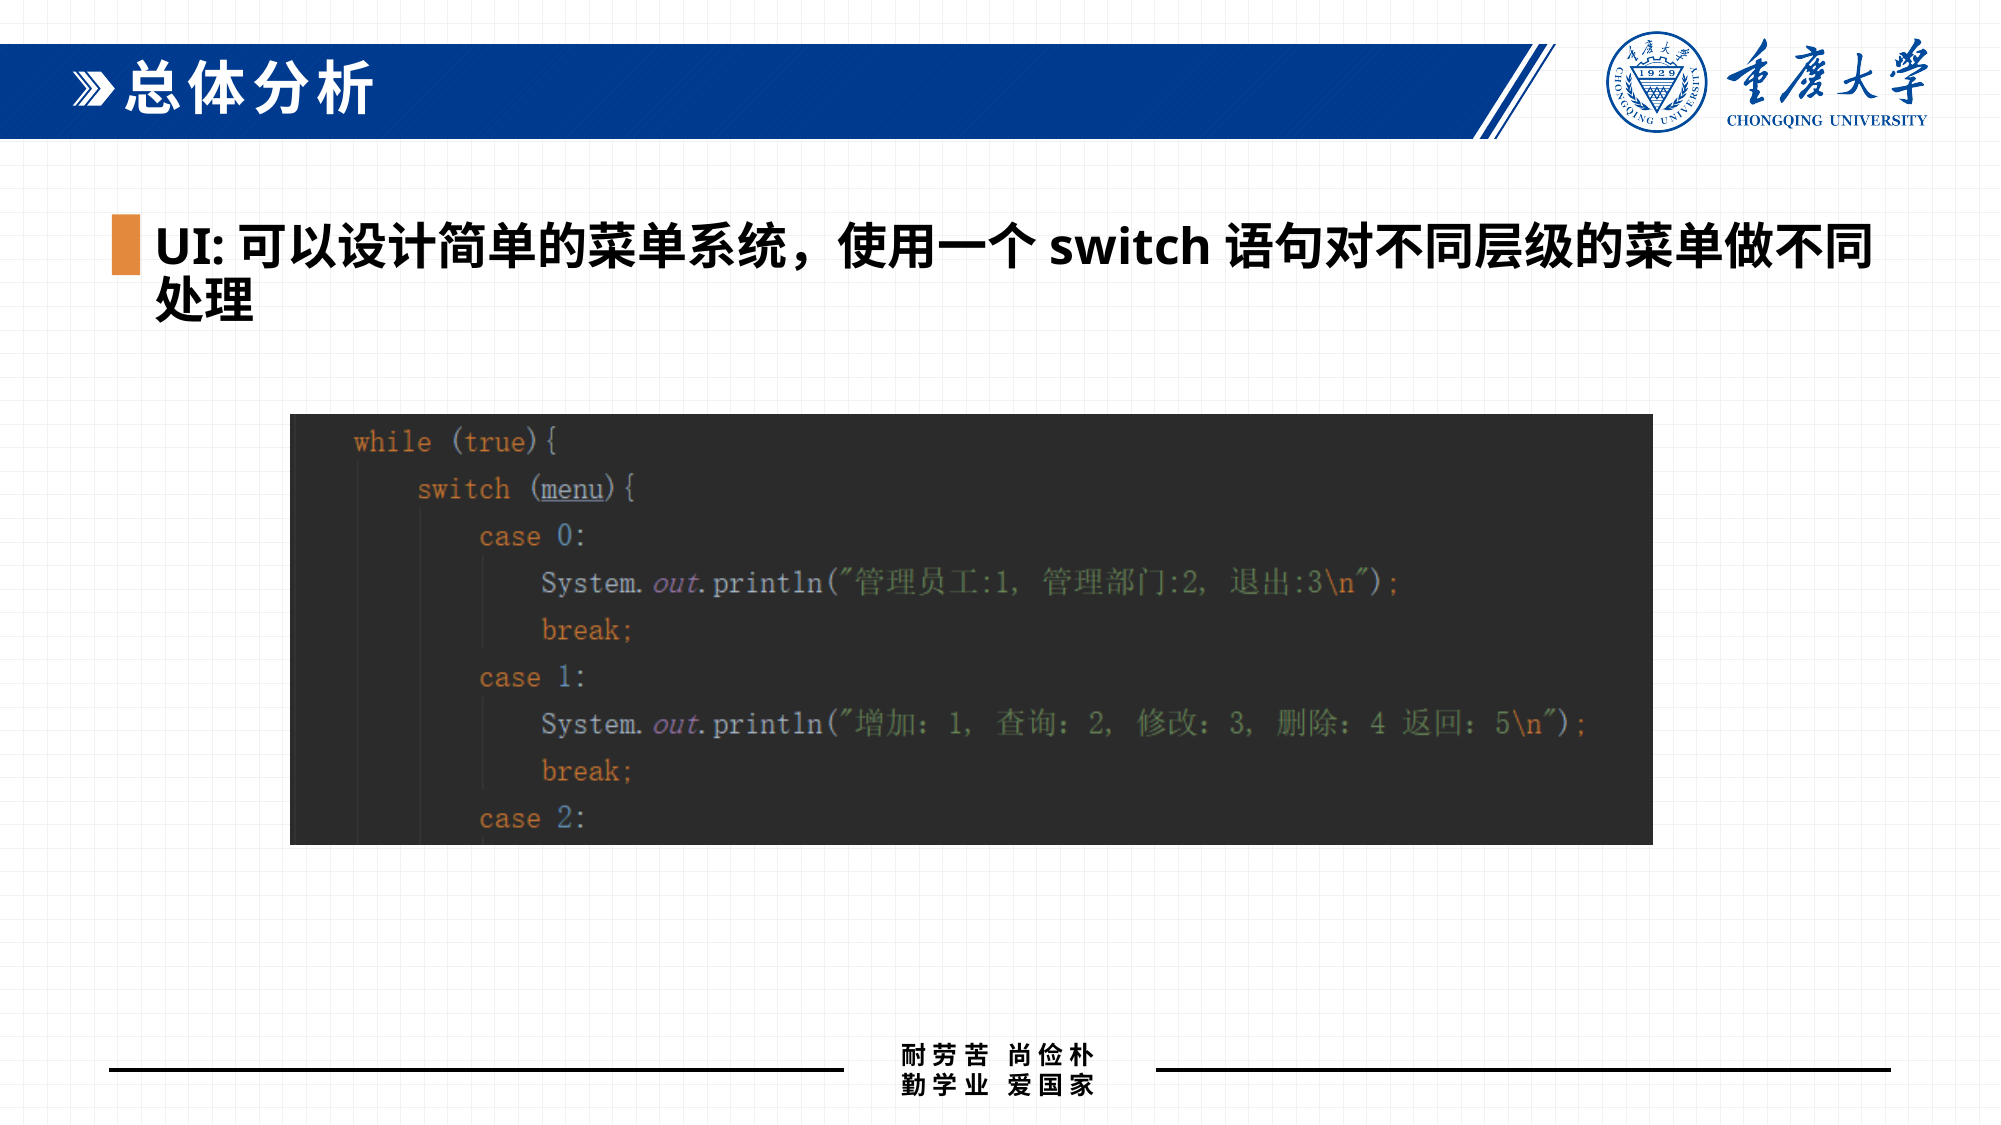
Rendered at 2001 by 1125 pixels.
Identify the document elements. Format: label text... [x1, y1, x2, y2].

picture [290, 414, 1653, 845]
list UI:可以设计简单的菜单系统，使用一个switch语句对不同层级的菜单做不同处理 [139, 213, 1891, 275]
picture [1606, 31, 1928, 133]
list 总体分析 [108, 51, 1356, 136]
